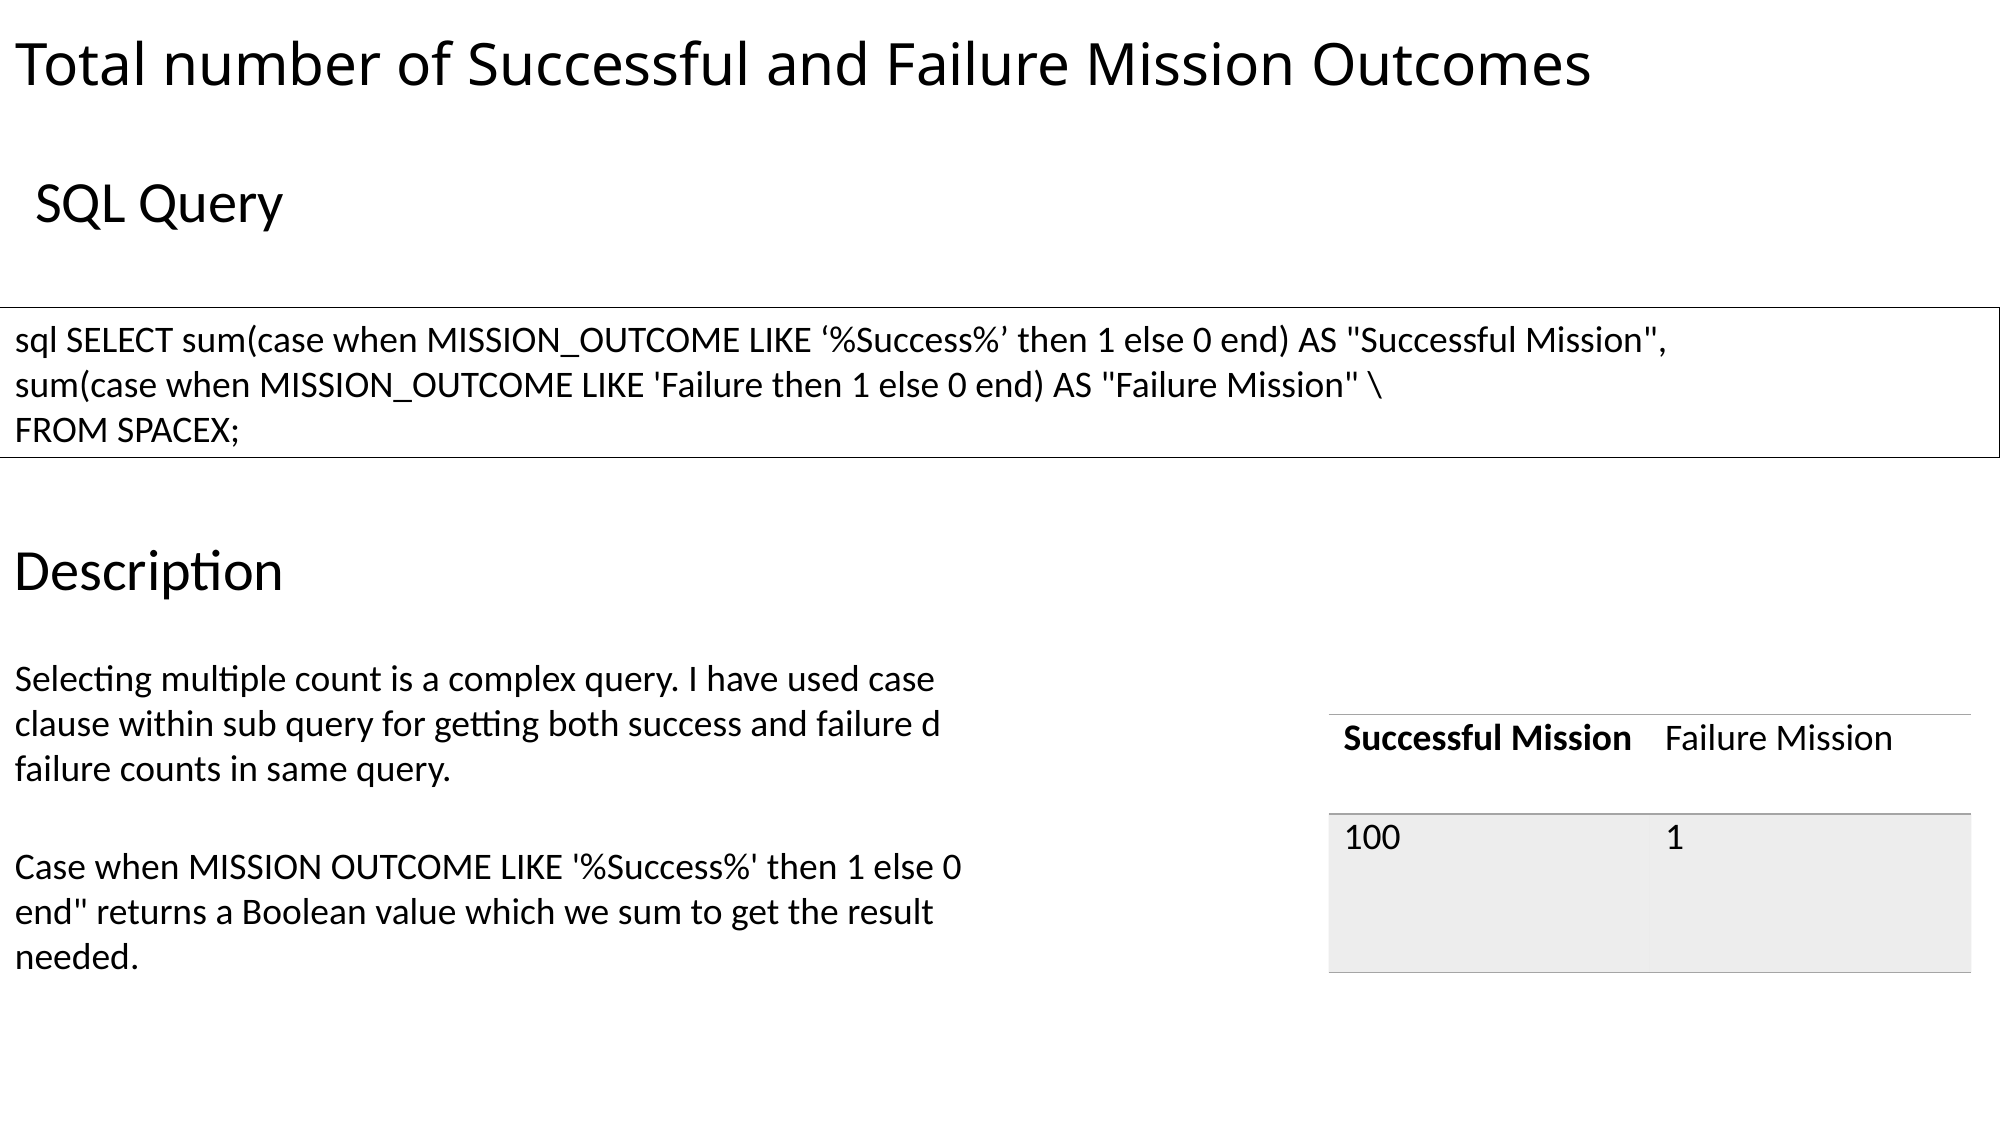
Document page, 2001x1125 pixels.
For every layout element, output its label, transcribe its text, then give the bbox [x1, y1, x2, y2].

table_cell 100 [1329, 815, 1650, 972]
text_box Total number of Successful and Failure Mission Outcomes [0, 19, 2000, 105]
text_box Case when MISSION OUTCOME LIKE '%Success%' then 1 else 0 end" returns a Boolean value which we sum to get the result needed. [0, 835, 1011, 985]
table_header Failure Mission [1650, 715, 1971, 813]
text_box Selecting multiple count is a complex query. I have used case clause within sub query for getting both success and failure d failure counts in same query. [0, 647, 1011, 797]
table_header Successful Mission [1329, 715, 1650, 813]
text_box Description [0, 524, 1011, 610]
text_box sql SELECT sum(case when MISSION_OUTCOME LIKE ‘%Success%’ then 1 else 0 end) AS "Successful Mission", sum(case when MISSION_OUTCOME LIKE 'Failure then 1 else 0 end) AS "Failure Mission" \ FROM SPACEX; [0, 307, 2000, 458]
table_cell 1 [1650, 815, 1971, 972]
text_box SQL Query [20, 156, 1030, 242]
